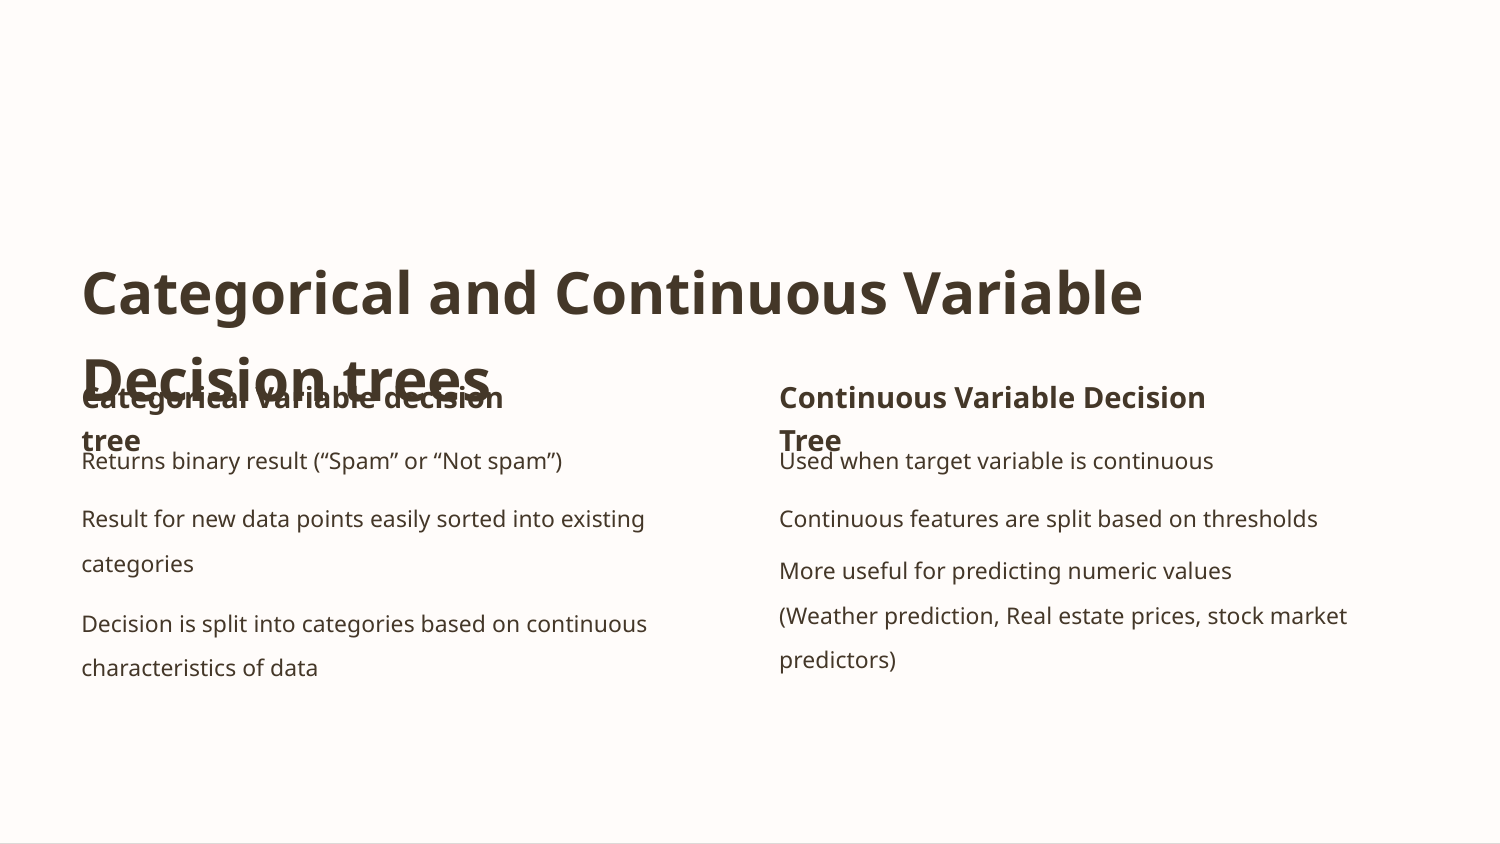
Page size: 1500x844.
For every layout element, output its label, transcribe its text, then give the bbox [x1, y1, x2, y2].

text_box Used when target variable is continuous [779, 429, 1420, 467]
text_box Continuous features are split based on thresholds [779, 487, 1420, 526]
text_box Decision is split into categories based on continuous characteristics of data [81, 577, 686, 668]
text_box Categorical and Continuous Variable Decision trees [81, 239, 1372, 313]
text_box Continuous Variable Decision Tree [779, 370, 1236, 407]
text_box More useful for predicting numeric values (Weather prediction, Real estate prices, stock market predictors) [779, 540, 1420, 578]
text_box Result for new data points easily sorted into existing categories [81, 487, 722, 526]
text_box Categorical Variable decision tree [81, 370, 513, 407]
text_box Returns binary result (“Spam” or “Not spam”) [81, 429, 722, 467]
